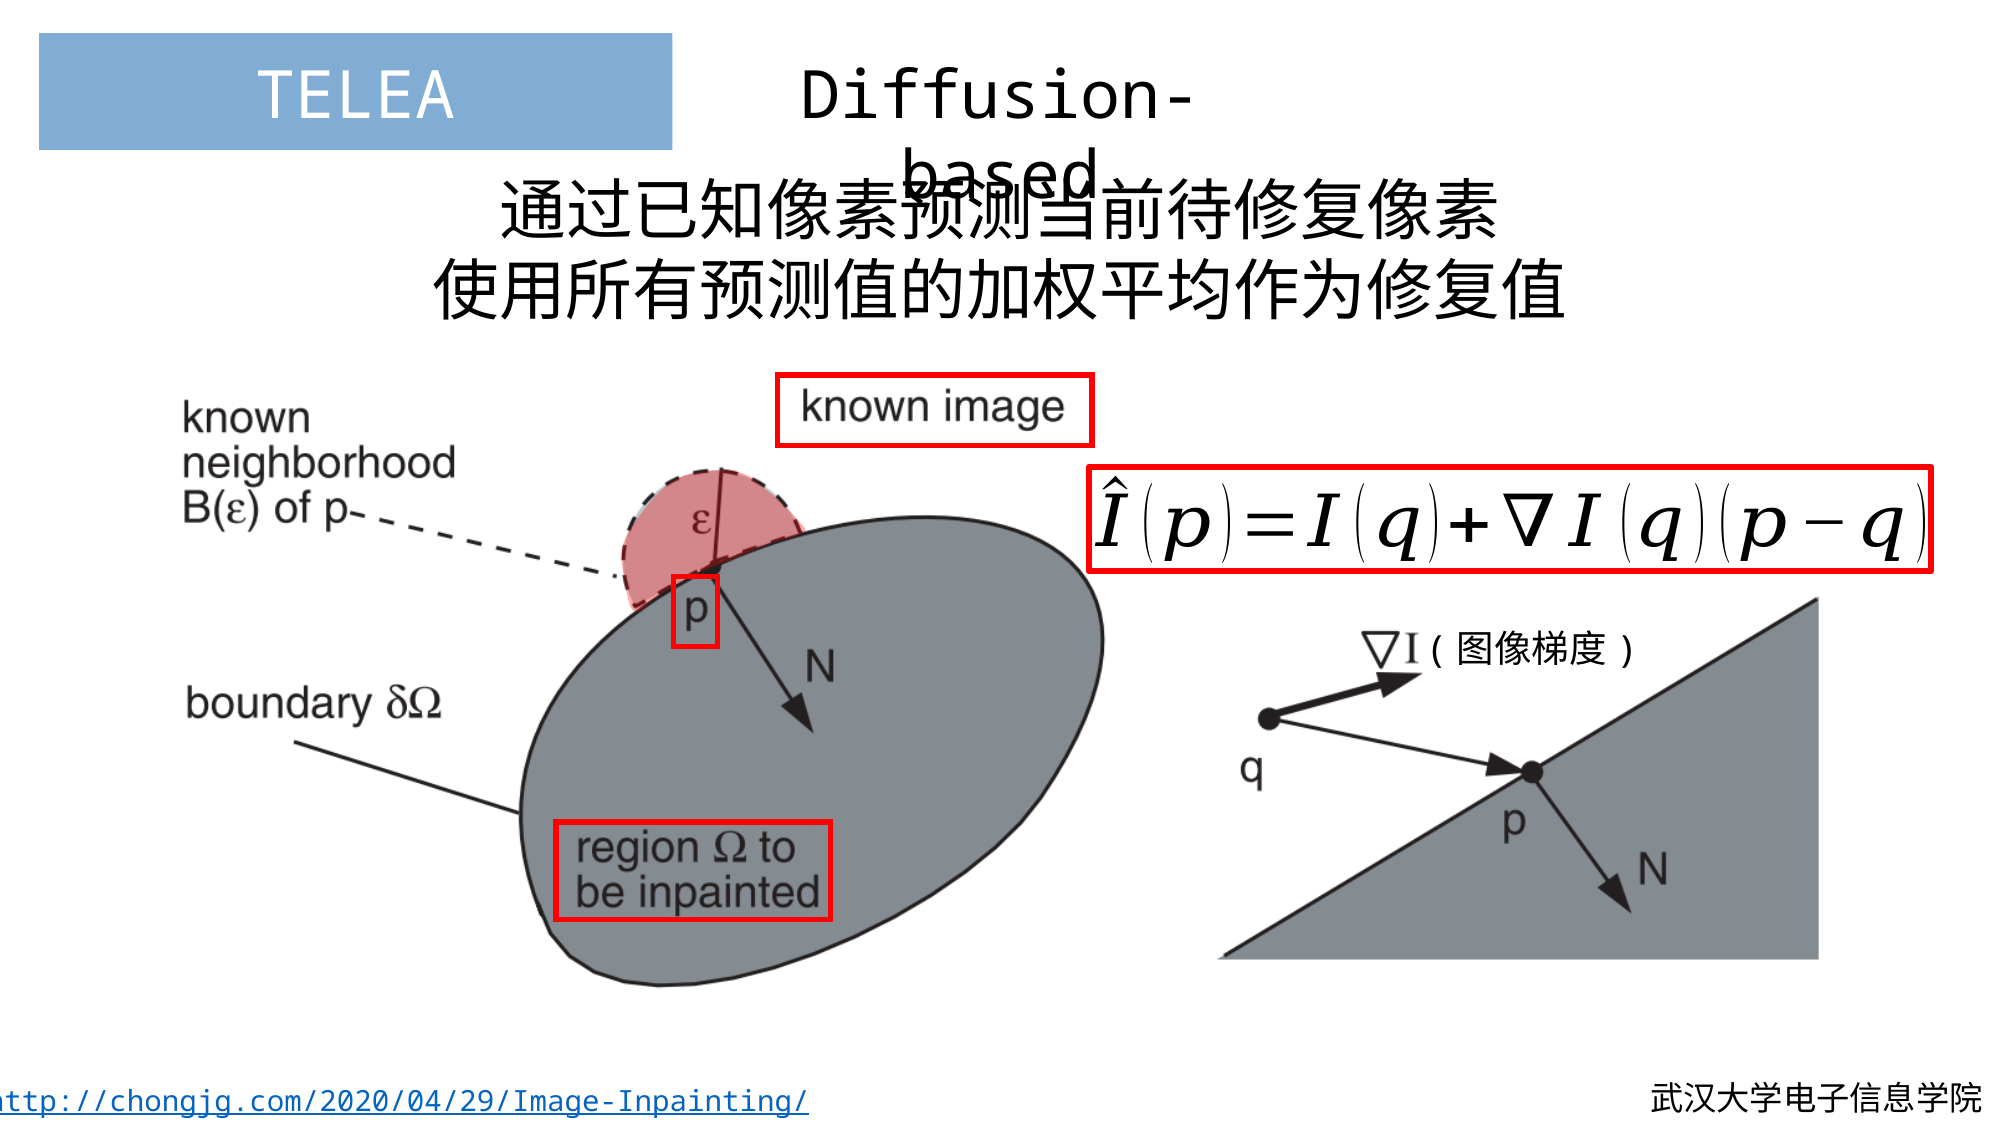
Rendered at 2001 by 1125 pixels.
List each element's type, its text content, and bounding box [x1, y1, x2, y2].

picture [181, 360, 1819, 997]
text_box Diffusion-based [717, 44, 1283, 220]
text_box 通过已知像素预测当前待修复像素 使用所有预测值的加权平均作为修复值 [385, 160, 1615, 336]
text_box http://chongjg.com/2020/04/29/Image-Inpainting/ [0, 1074, 825, 1125]
text_box TELEA [38, 32, 673, 151]
